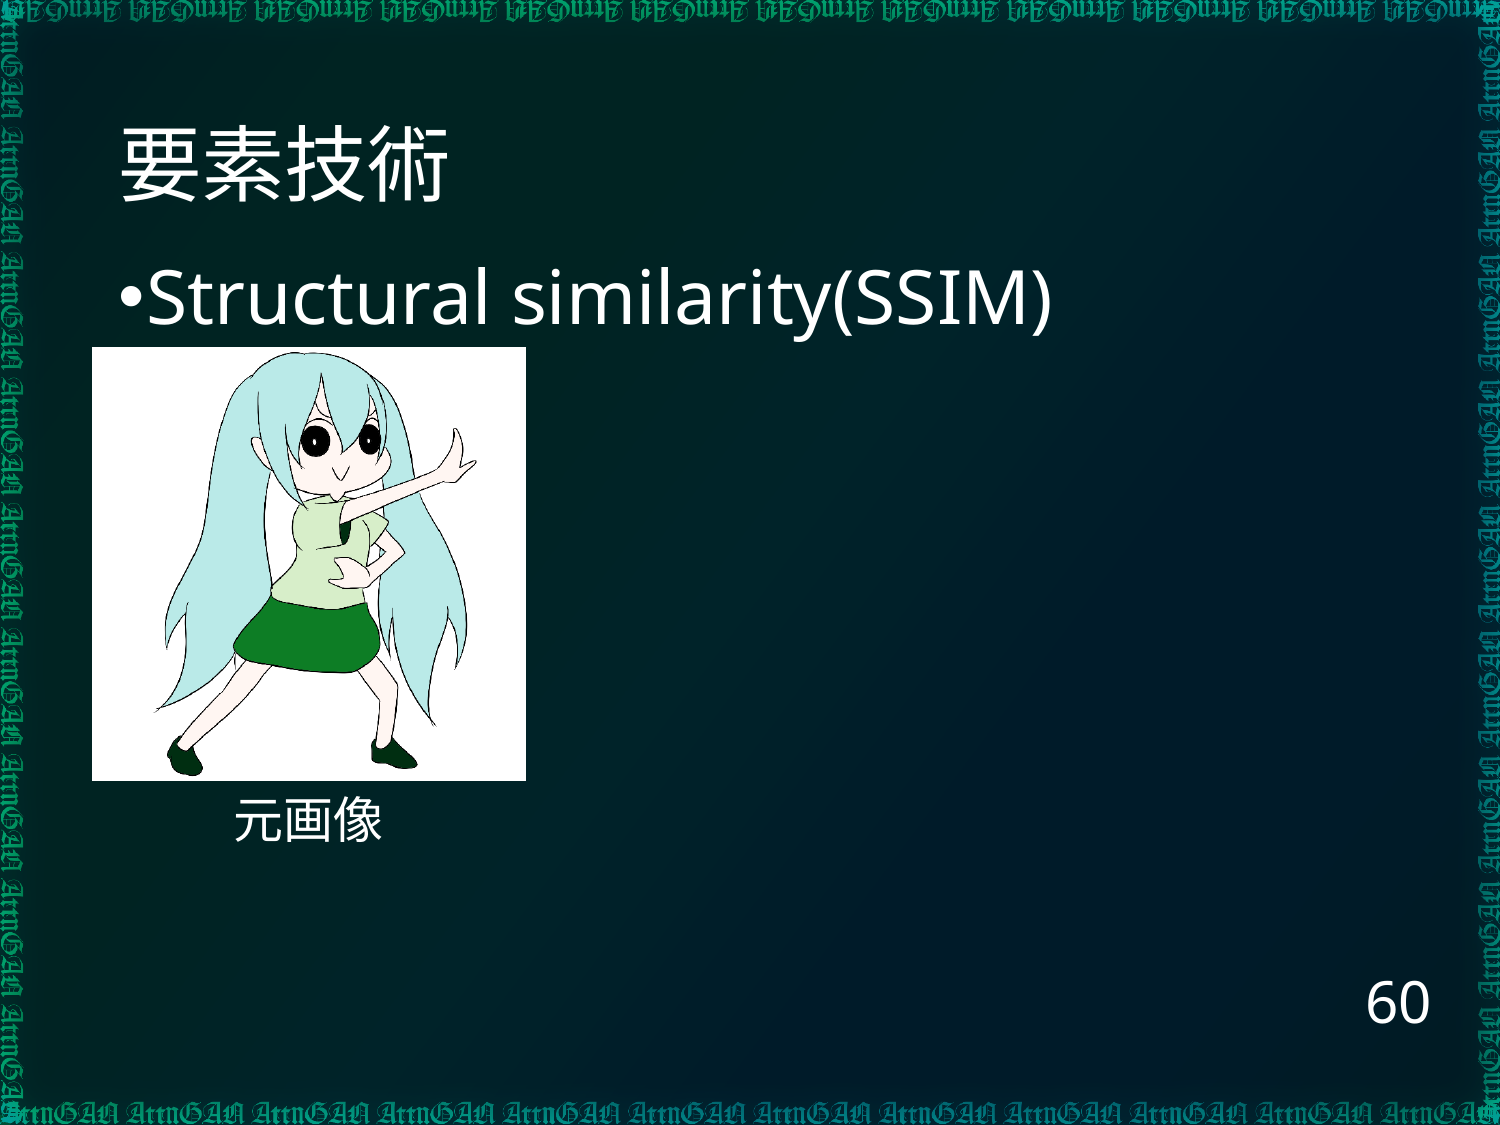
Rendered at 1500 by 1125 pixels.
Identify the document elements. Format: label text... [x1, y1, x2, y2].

title 要素技術 [103, 59, 1397, 252]
list Structural similarity(SSIM) [103, 252, 1397, 967]
slide_number 60 [1097, 972, 1447, 1037]
text_box 元画像 [218, 781, 399, 856]
picture [0, 0, 1500, 1125]
